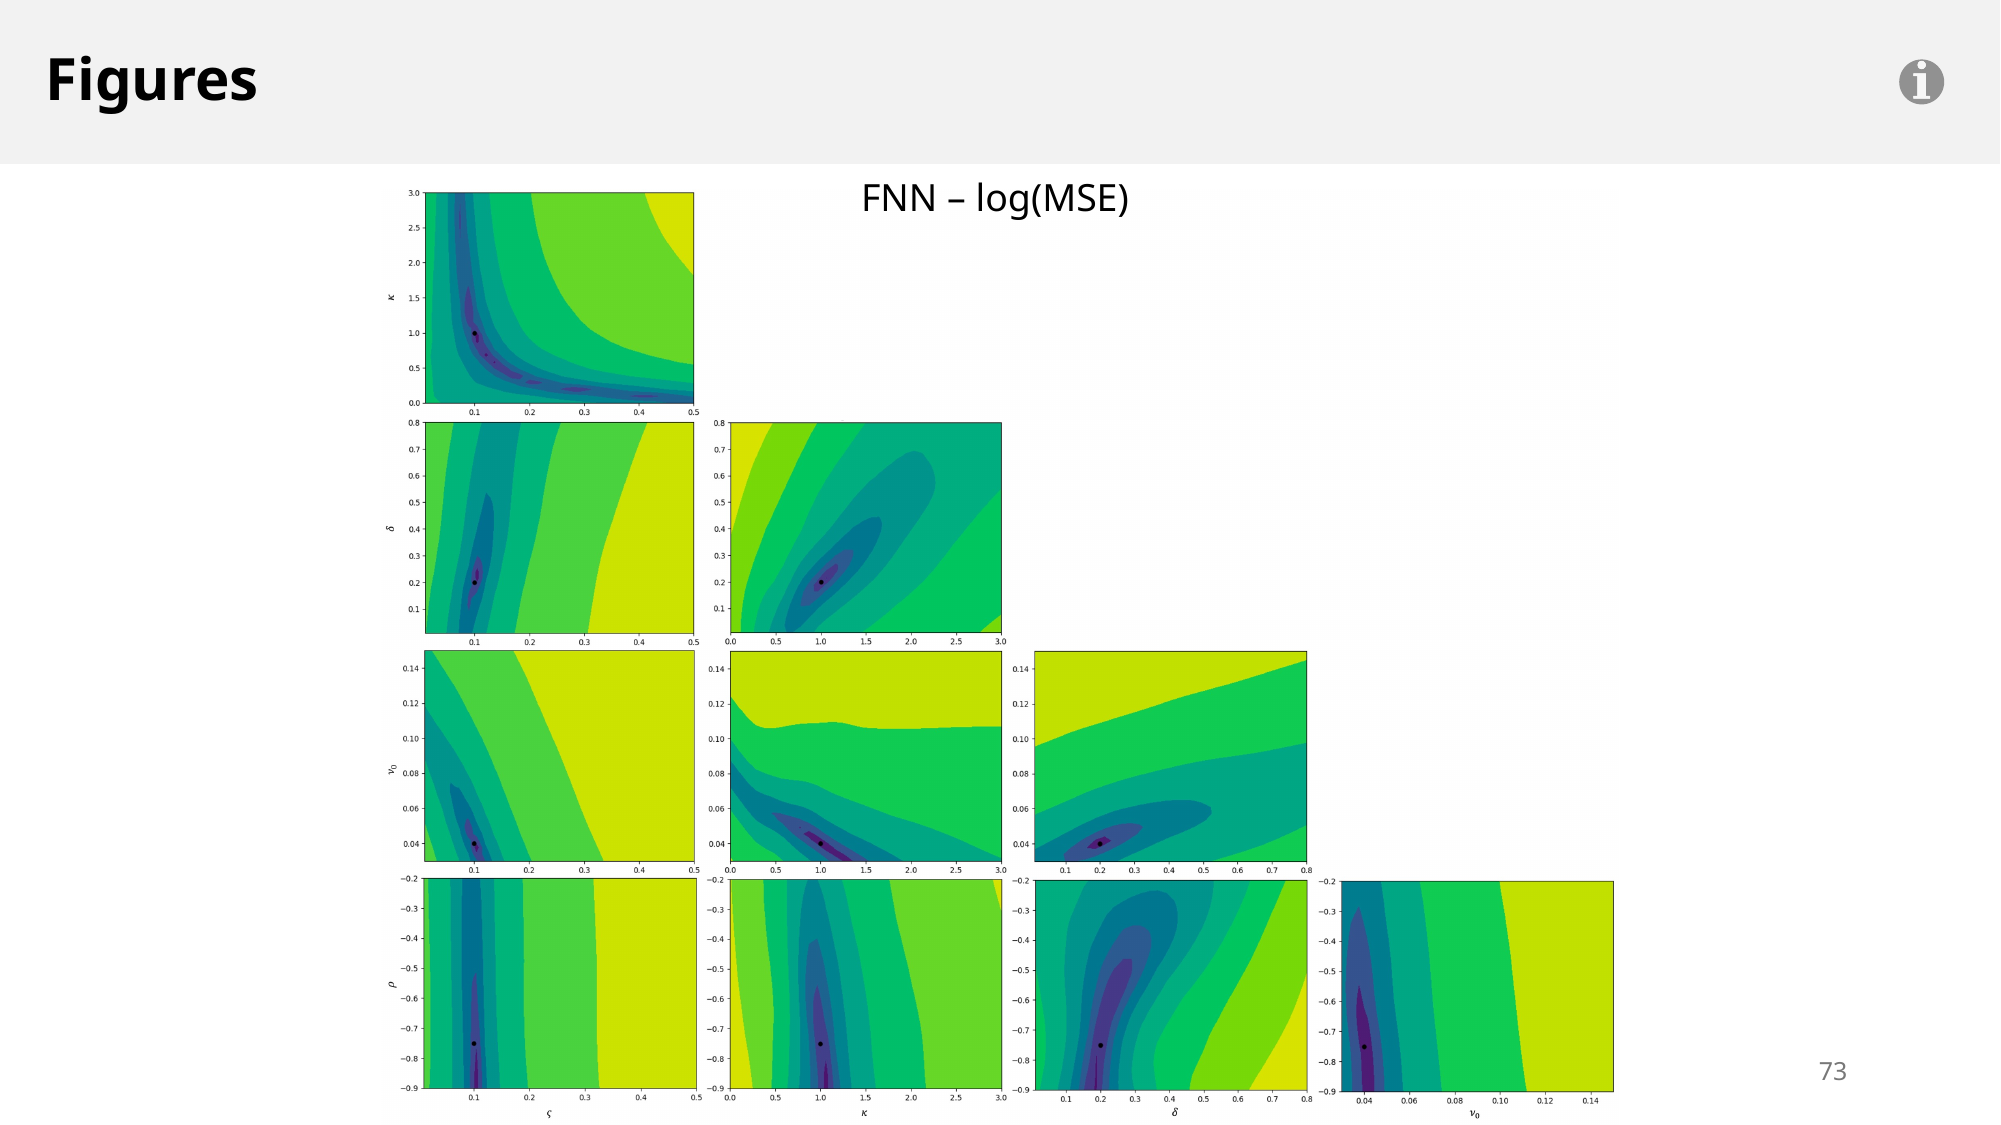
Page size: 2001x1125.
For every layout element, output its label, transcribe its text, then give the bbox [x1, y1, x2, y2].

text_box [1888, 50, 1955, 113]
slide_number 72 [1619, 1042, 1863, 1103]
title Figures [0, 0, 2000, 164]
picture [380, 188, 1619, 1125]
text_box FNN – log(MSE) [0, 166, 2000, 227]
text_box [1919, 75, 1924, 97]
